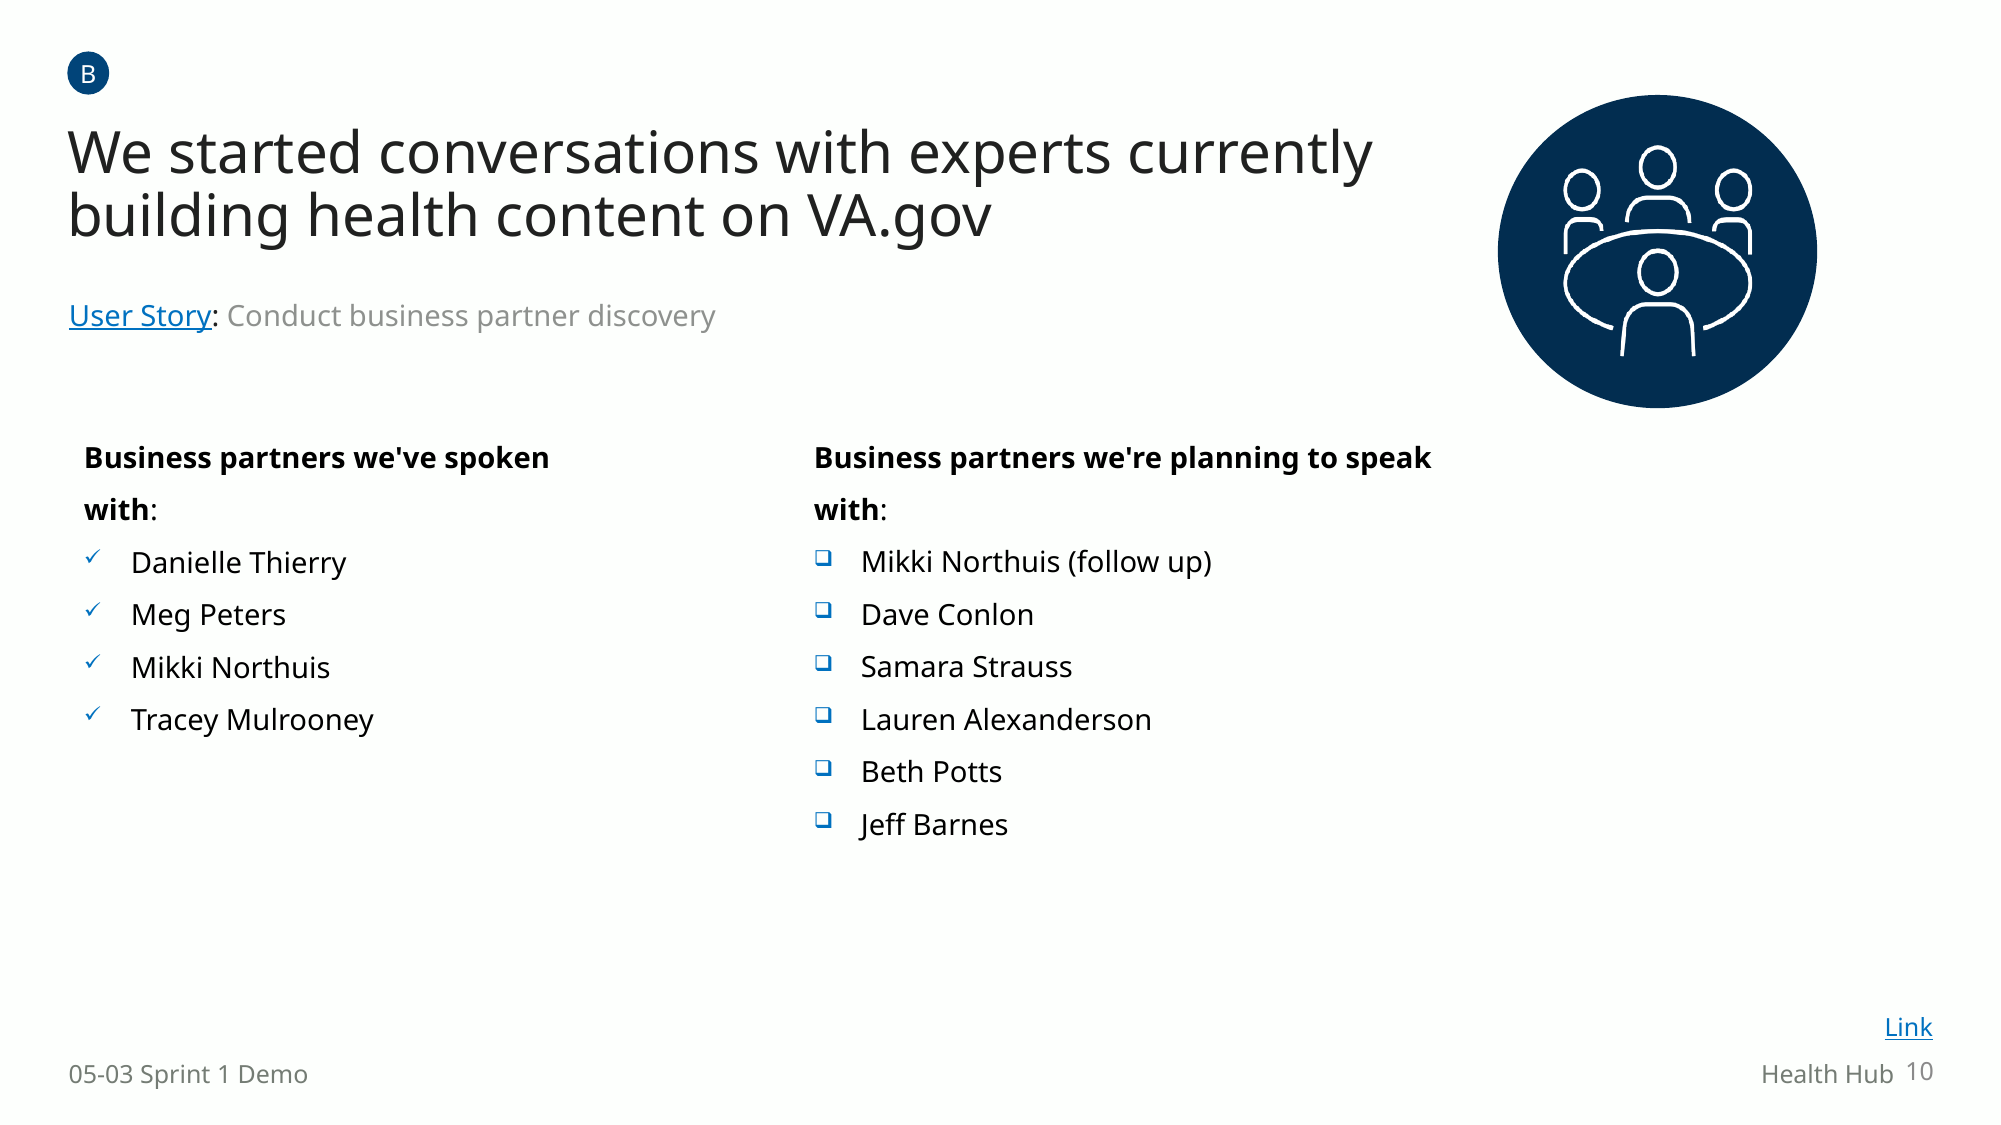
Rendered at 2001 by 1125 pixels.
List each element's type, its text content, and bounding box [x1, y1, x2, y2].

text_box User Story: Conduct business partner discovery [68, 291, 789, 337]
text_box Link [1497, 1004, 1948, 1054]
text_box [66, 50, 226, 112]
text_box 05-03 Sprint 1 Demo [68, 1051, 516, 1097]
text_box Business partners we're planning to speak with: Mikki Northuis (follow up) Dave Conlon Samara Strauss Lauren Alexanderson Beth Potts Jeff Barnes [798, 413, 1472, 936]
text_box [1497, 94, 1818, 409]
text_box Business partners we've spoken with: Danielle Thierry Meg Peters Mikki Northuis Tracey Mulrooney [68, 414, 644, 744]
text_box 10 [1882, 1042, 1949, 1103]
text_box We started conversations with experts currently building health content on VA.gov [67, 123, 1375, 203]
text_box Health Hub [1462, 1051, 1910, 1097]
